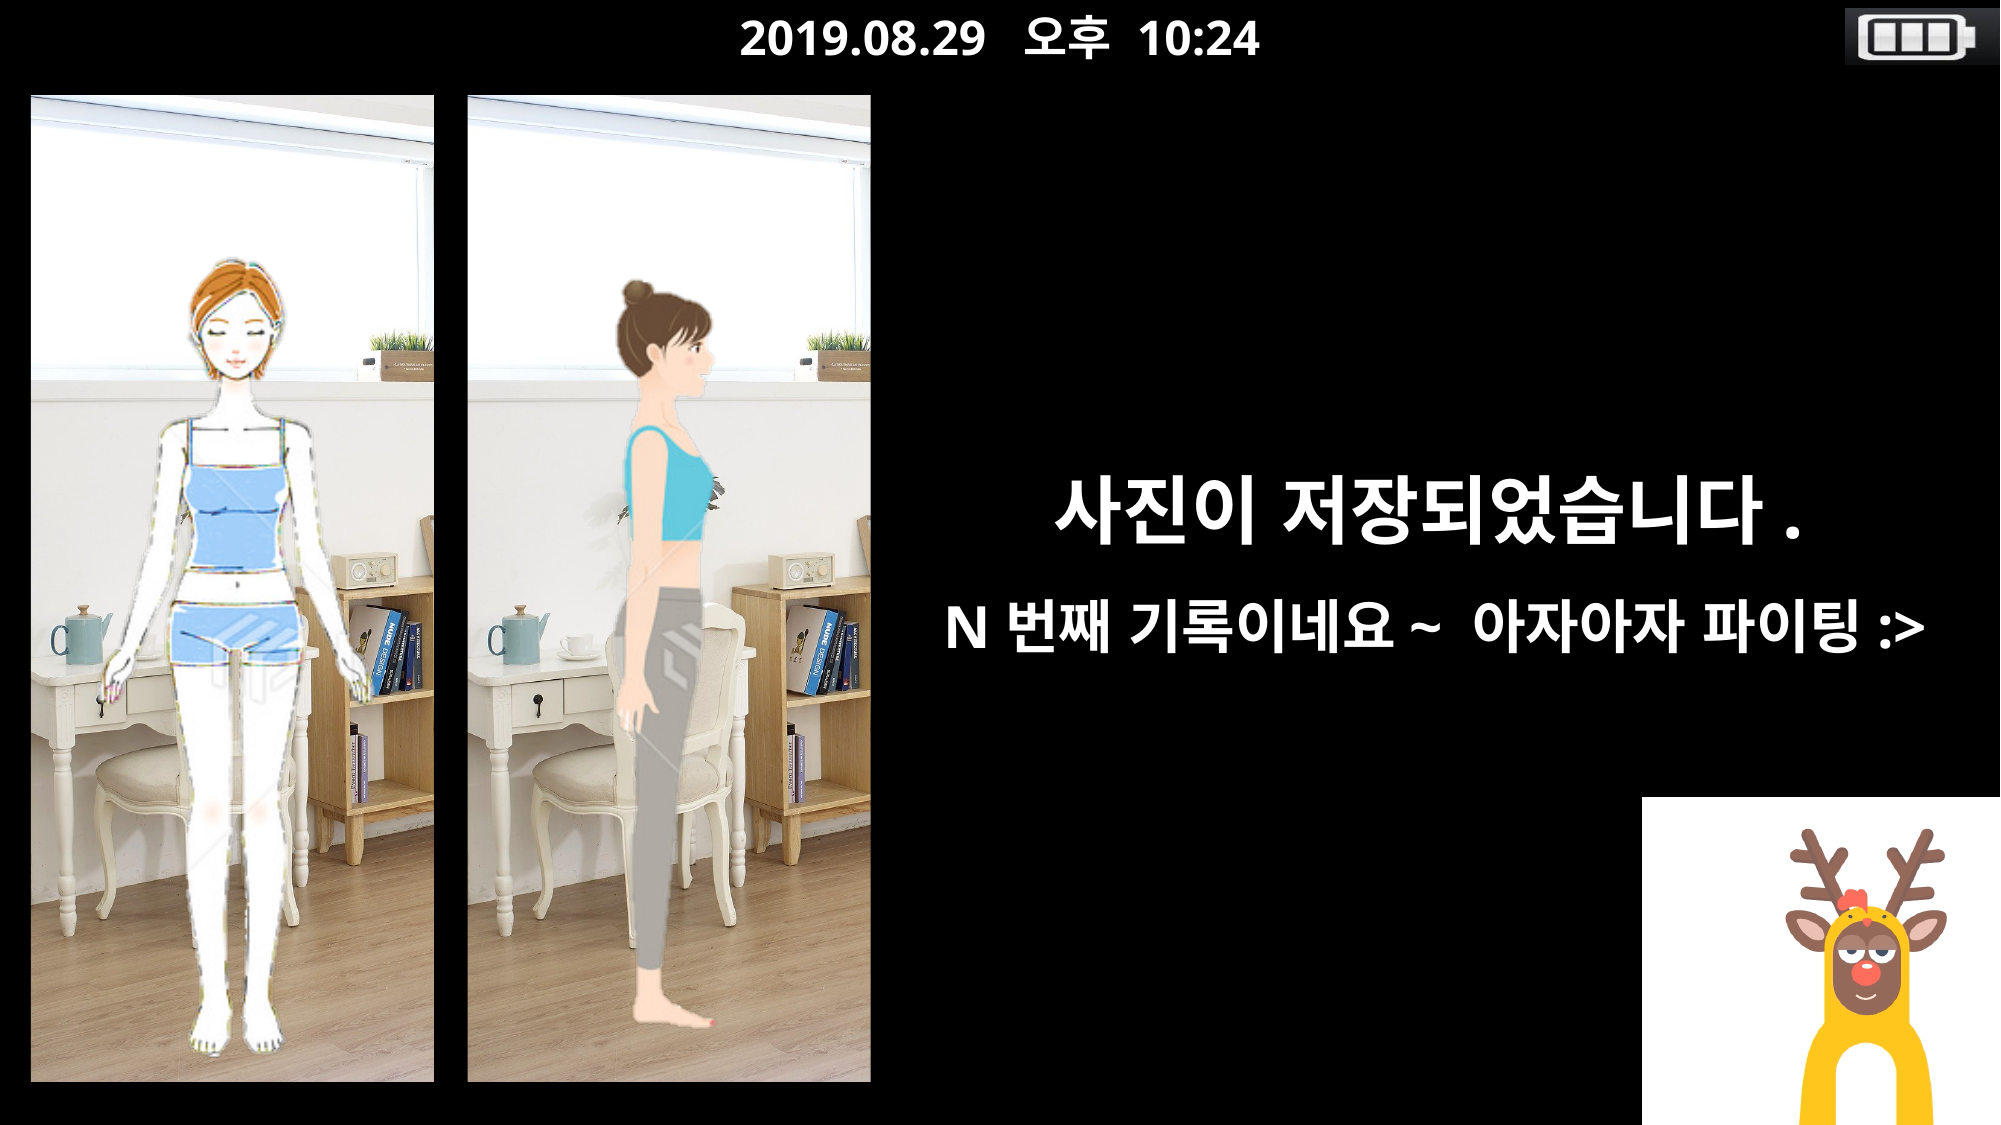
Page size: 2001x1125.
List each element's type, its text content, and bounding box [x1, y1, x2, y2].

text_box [0, 0, 2000, 74]
picture [467, 95, 871, 1082]
picture [30, 95, 434, 1082]
text_box N번째 기록이네요~ 아자아자 파이팅:> [871, 548, 2000, 668]
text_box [1642, 797, 2000, 1125]
text_box 사진이 저장되었습니다. [871, 456, 2000, 548]
